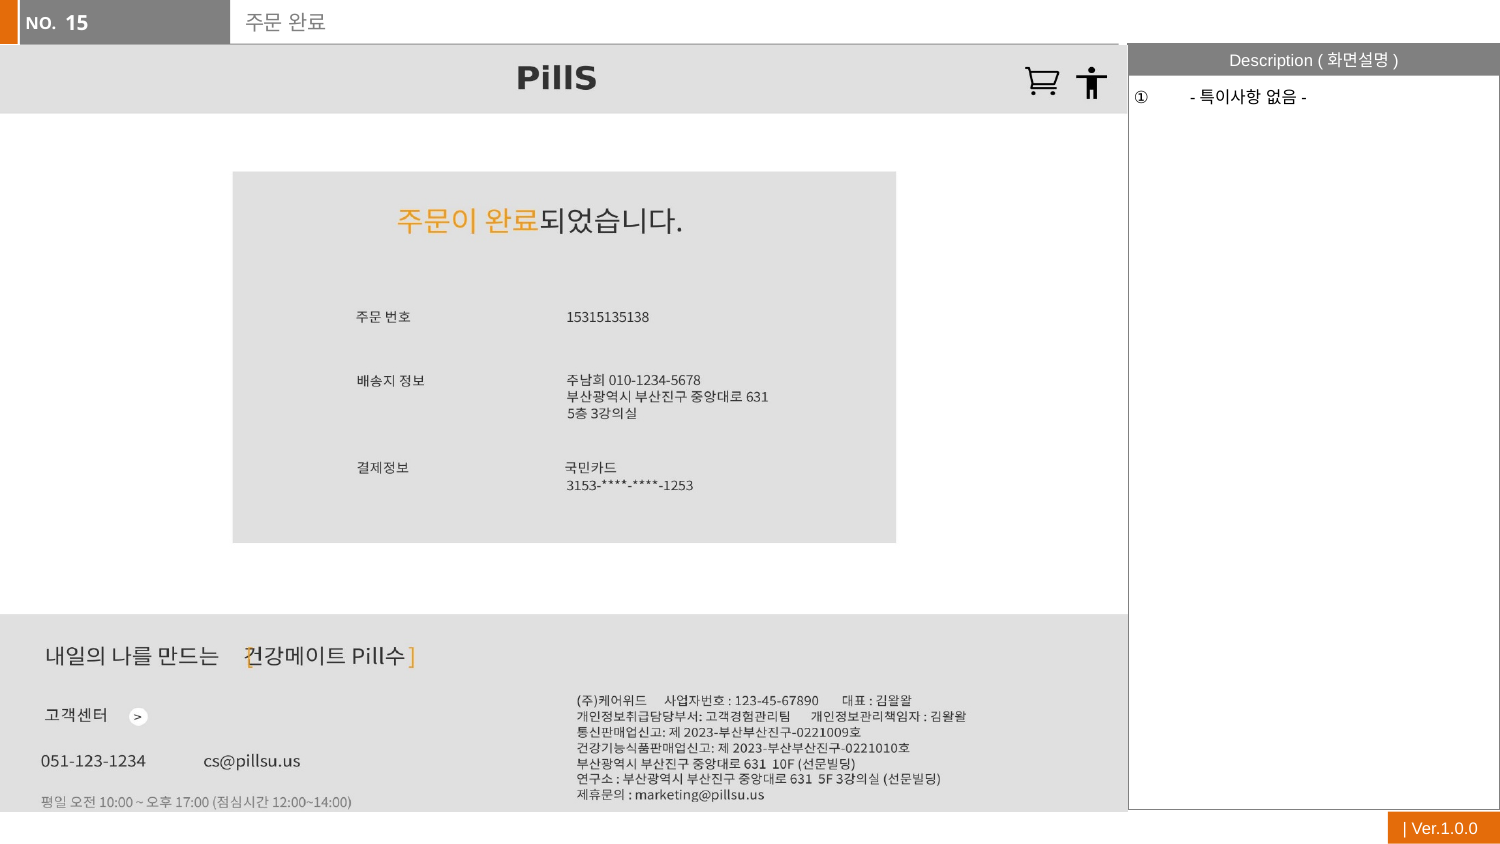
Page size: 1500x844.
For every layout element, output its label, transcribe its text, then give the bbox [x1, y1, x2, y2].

picture [0, 45, 1129, 812]
list -특이사항 없음- [1132, 79, 1500, 812]
title 주문 완료 [231, 2, 1117, 44]
list 15 [64, 2, 231, 44]
